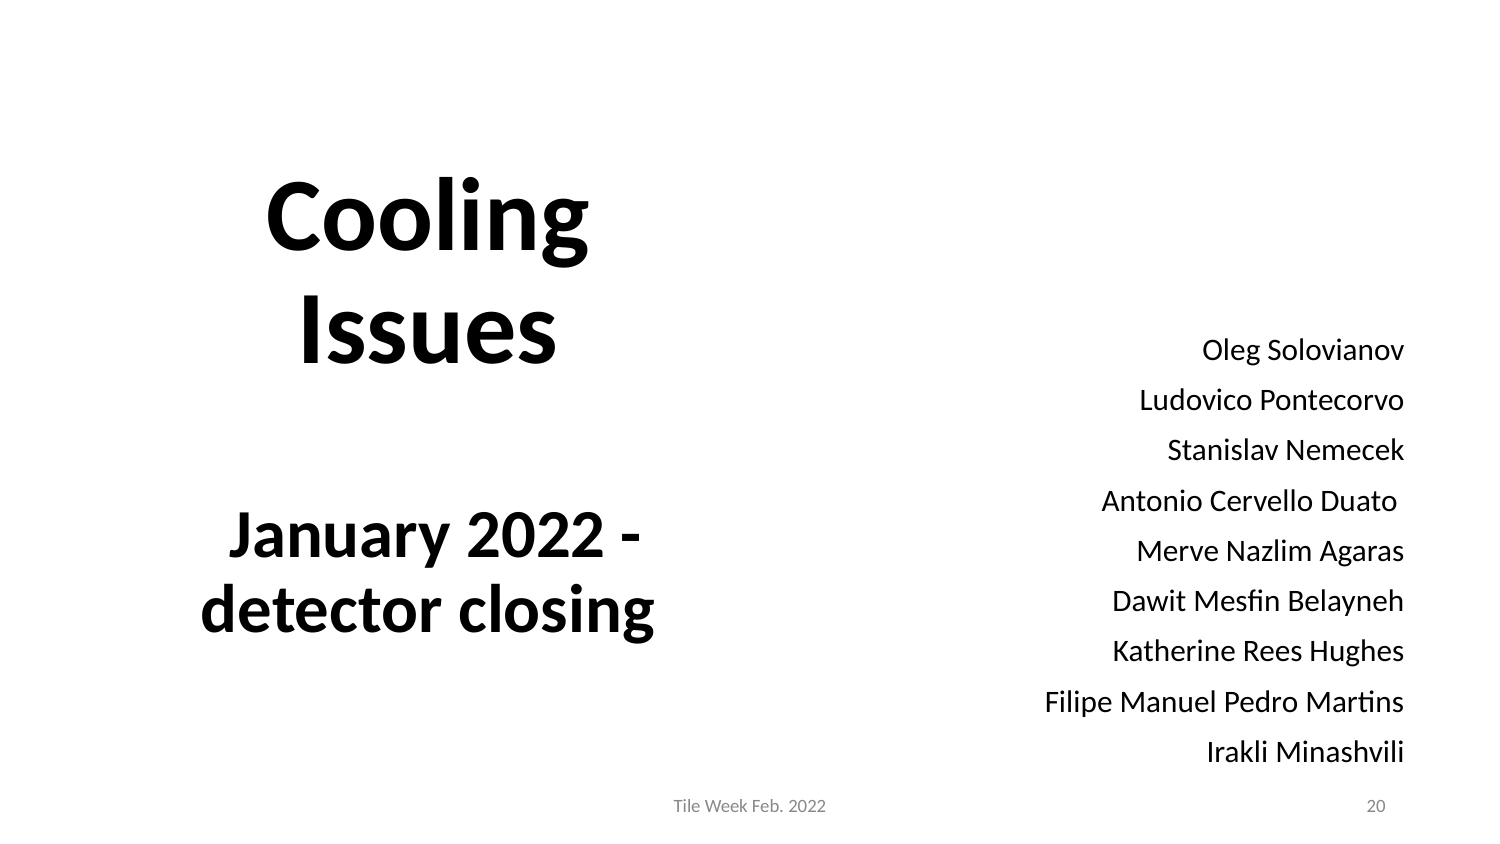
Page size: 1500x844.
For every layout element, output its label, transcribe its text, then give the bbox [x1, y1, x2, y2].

slide_number ‹#› [1059, 782, 1397, 827]
list Oleg Solovianov Ludovico Pontecorvo Stanislav Nemecek Antonio Cervello Duato Merve Nazlim Agaras Dawit Mesfin Belayneh Katherine Rees Hughes Filipe Manuel Pedro Martins Irakli Minashvili [1026, 327, 1417, 766]
title Cooling Issues January 2022 - detector closing [114, 110, 743, 697]
footer Tile Week Feb. 2022 [496, 782, 1004, 827]
